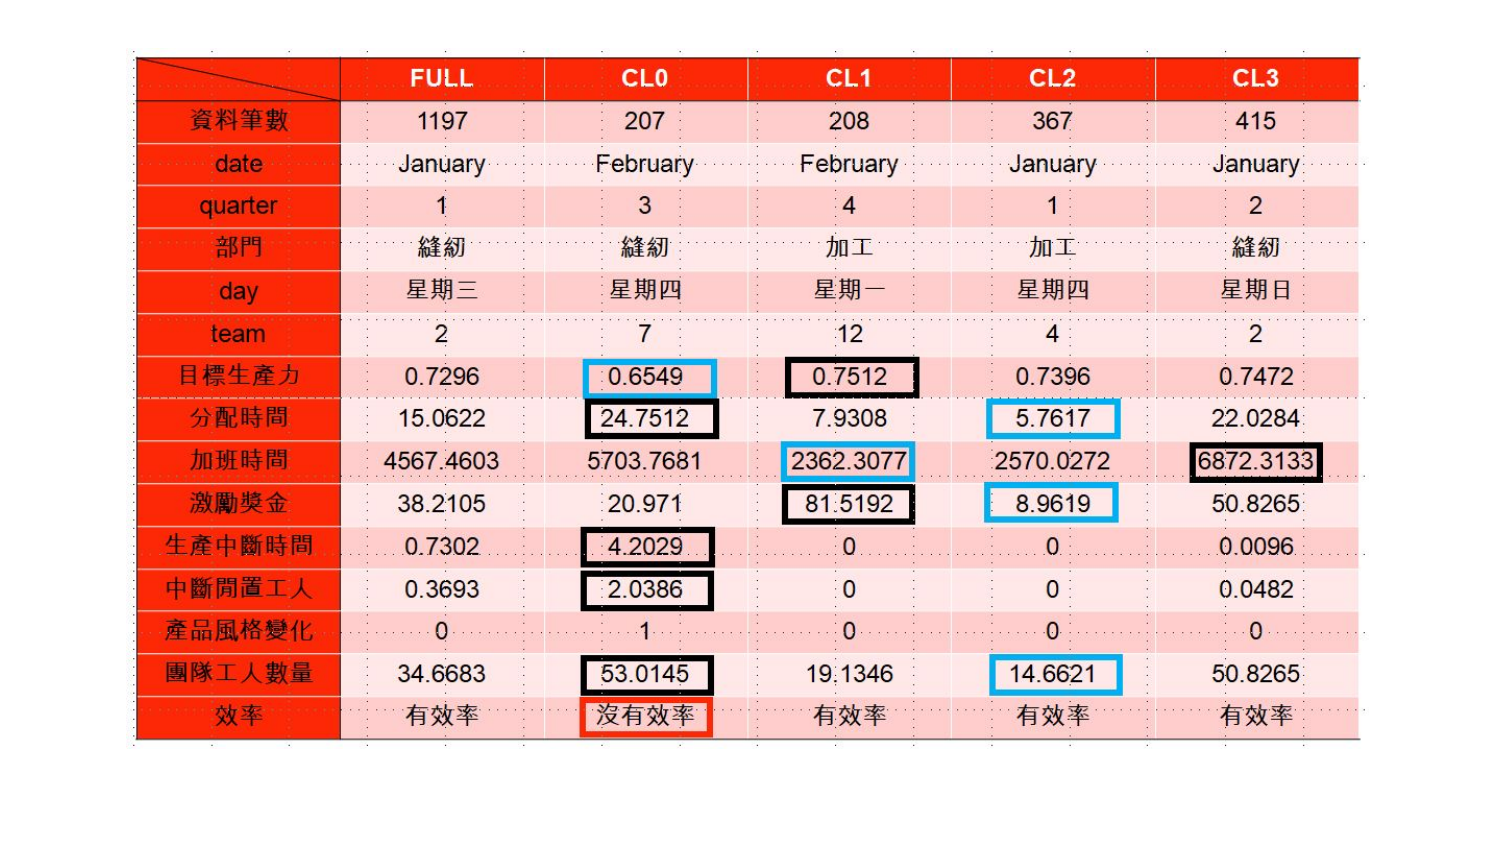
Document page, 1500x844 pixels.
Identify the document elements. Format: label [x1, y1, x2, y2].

text_box [1018, 32, 1474, 90]
picture [126, 48, 1371, 749]
